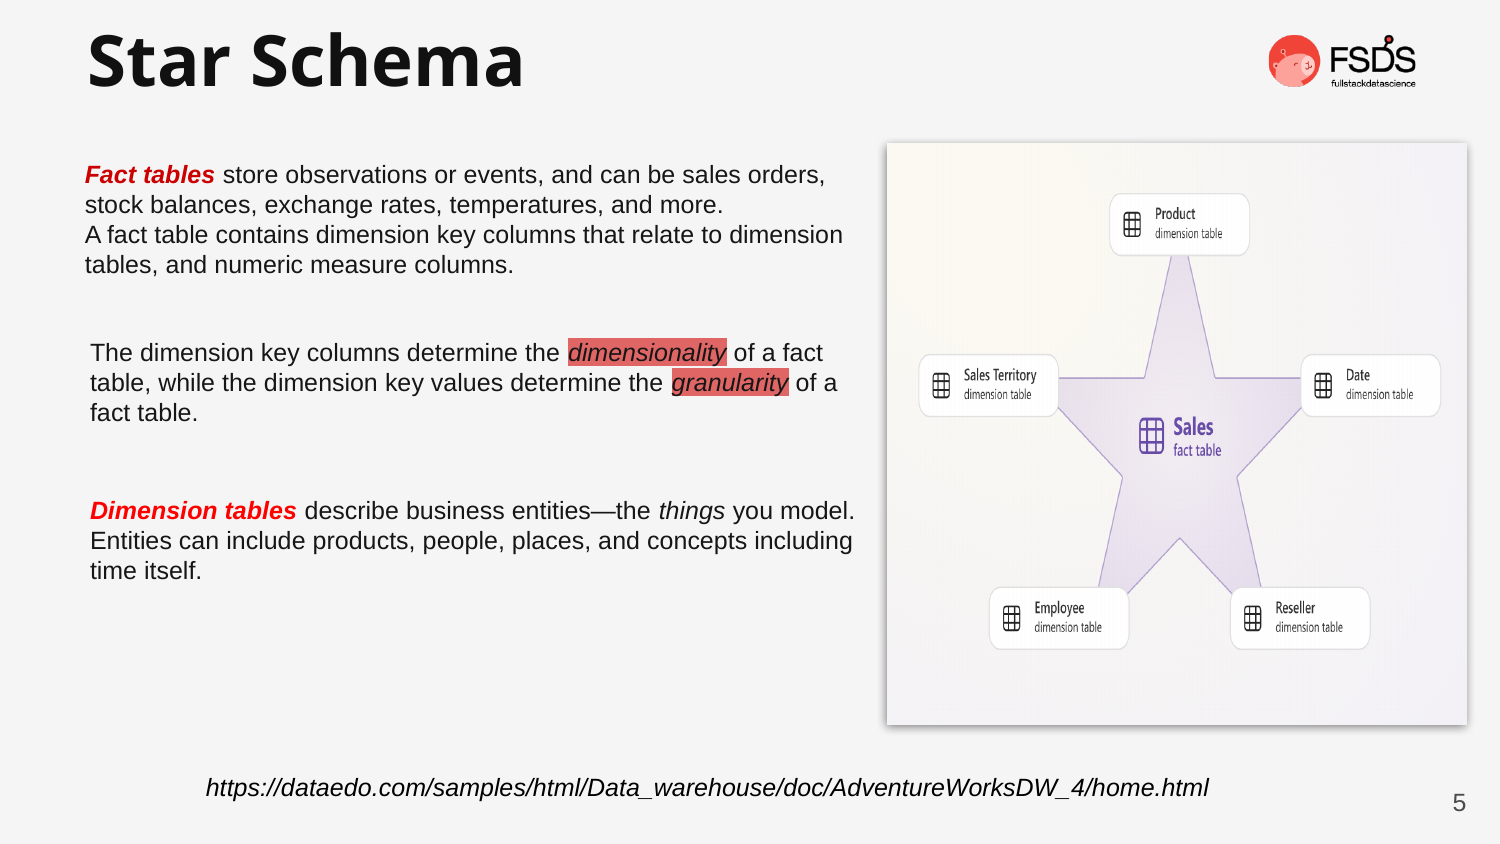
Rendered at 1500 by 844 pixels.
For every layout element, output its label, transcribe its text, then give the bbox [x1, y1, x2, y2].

text_box [1268, 34, 1416, 87]
picture [886, 143, 1467, 725]
text_box https://dataedo.com/samples/html/Data_warehouse/doc/AdventureWorksDW_4/home.html [190, 756, 1482, 817]
text_box Dimension tables describe business entities—the things you model. Entities can include products, people, places, and concepts including time itself. [75, 479, 881, 600]
text_box Star Schema [87, 33, 1263, 101]
text_box Fact tables store observations or events, and can be sales orders, stock balances, exchange rates, temperatures, and more. A fact table contains dimension key columns that relate to dimension tables, and numeric measure columns. [69, 143, 879, 294]
text_box The dimension key columns determine the dimensionality of a fact table, while the dimension key values determine the granularity of a fact table. [75, 321, 881, 441]
